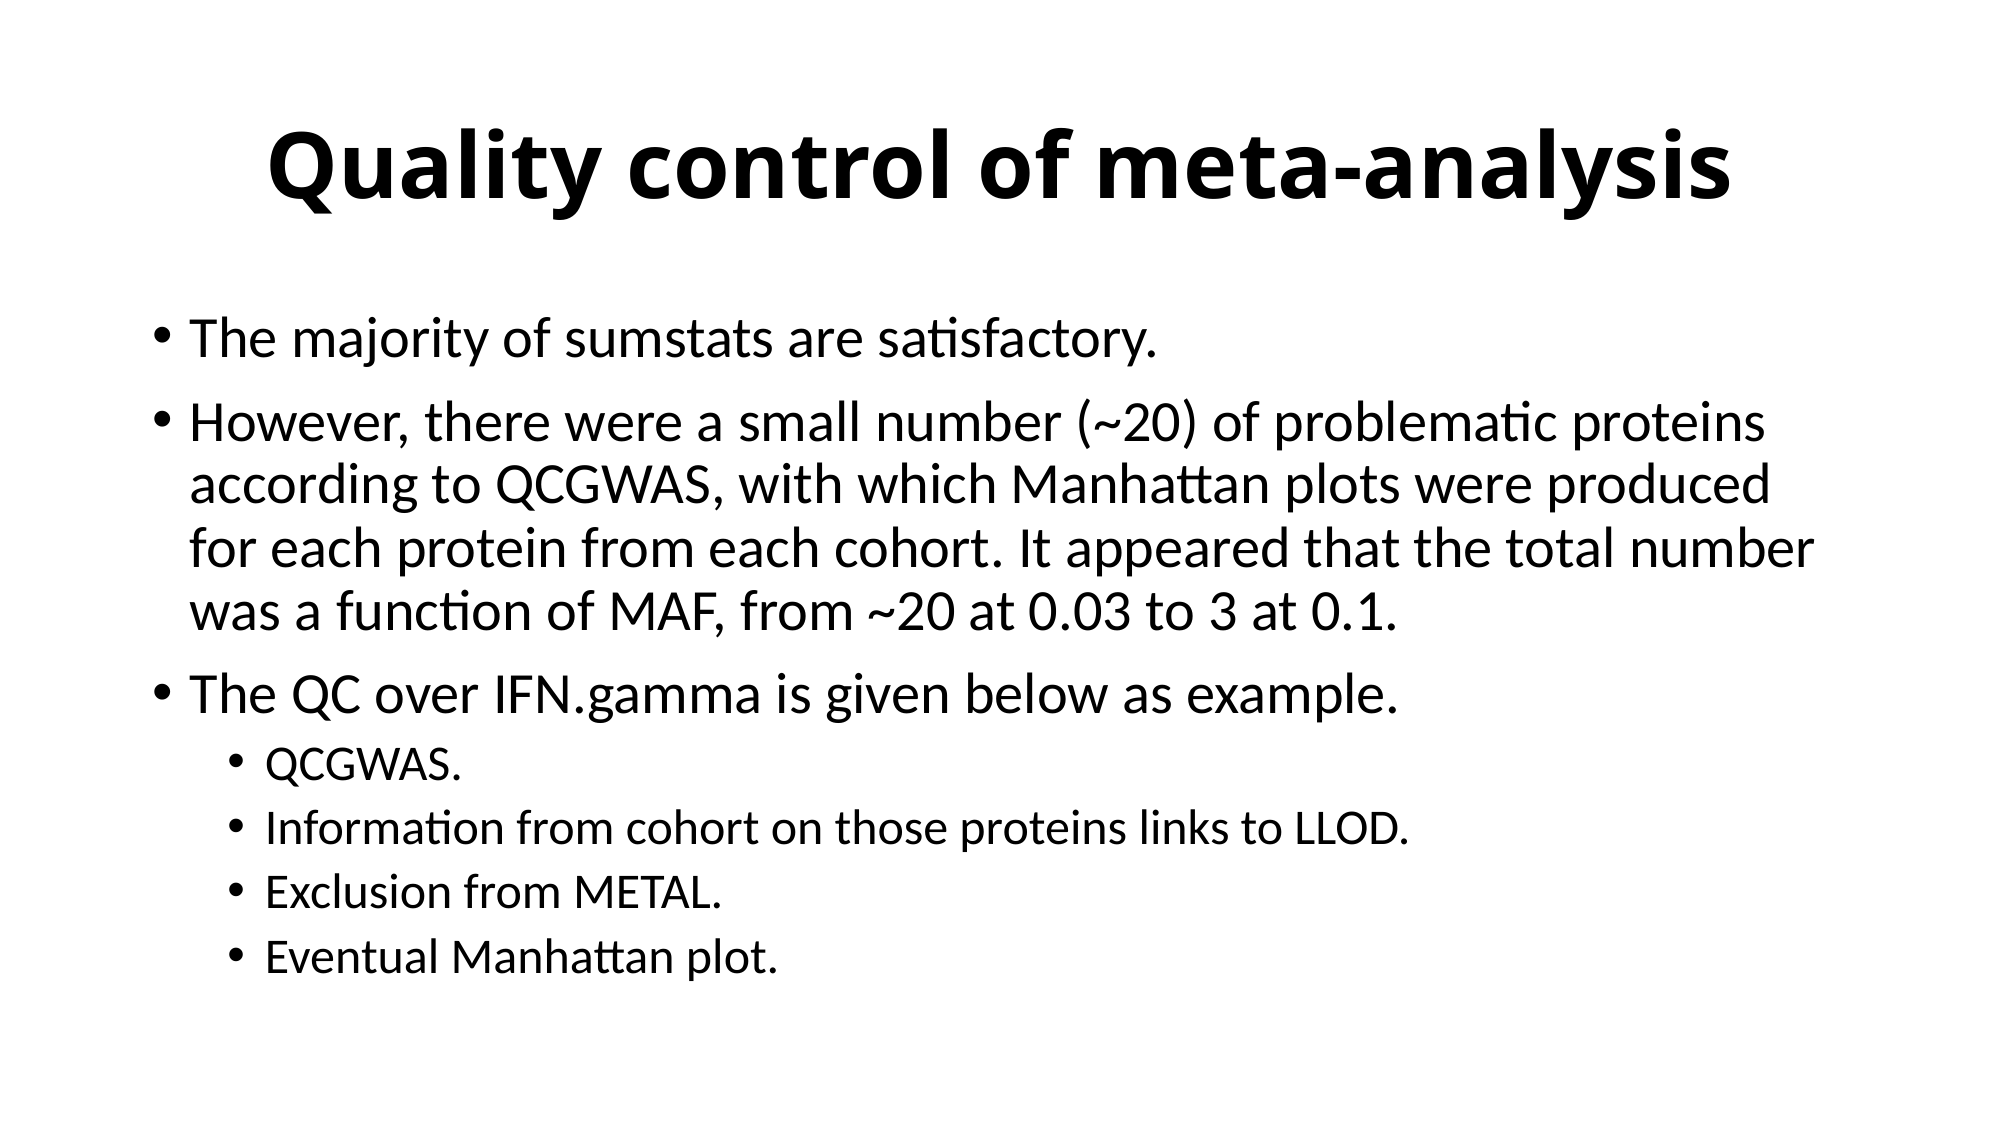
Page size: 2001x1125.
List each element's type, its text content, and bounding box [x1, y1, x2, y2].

title Quality control of meta-analysis [137, 59, 1863, 278]
list The majority of sumstats are satisfactory. However, there were a small number (~20) of problematic proteins according to QCGWAS, with which Manhattan plots were produced for each protein from each cohort. It appeared that the total number was a function of MAF, from ~20 at 0.03 to 3 at 0.1. The QC over IFN.gamma is given below as example. QCGWAS. Information from cohort on those proteins links to LLOD. Exclusion from METAL. Eventual Manhattan plot. [137, 299, 1863, 1014]
